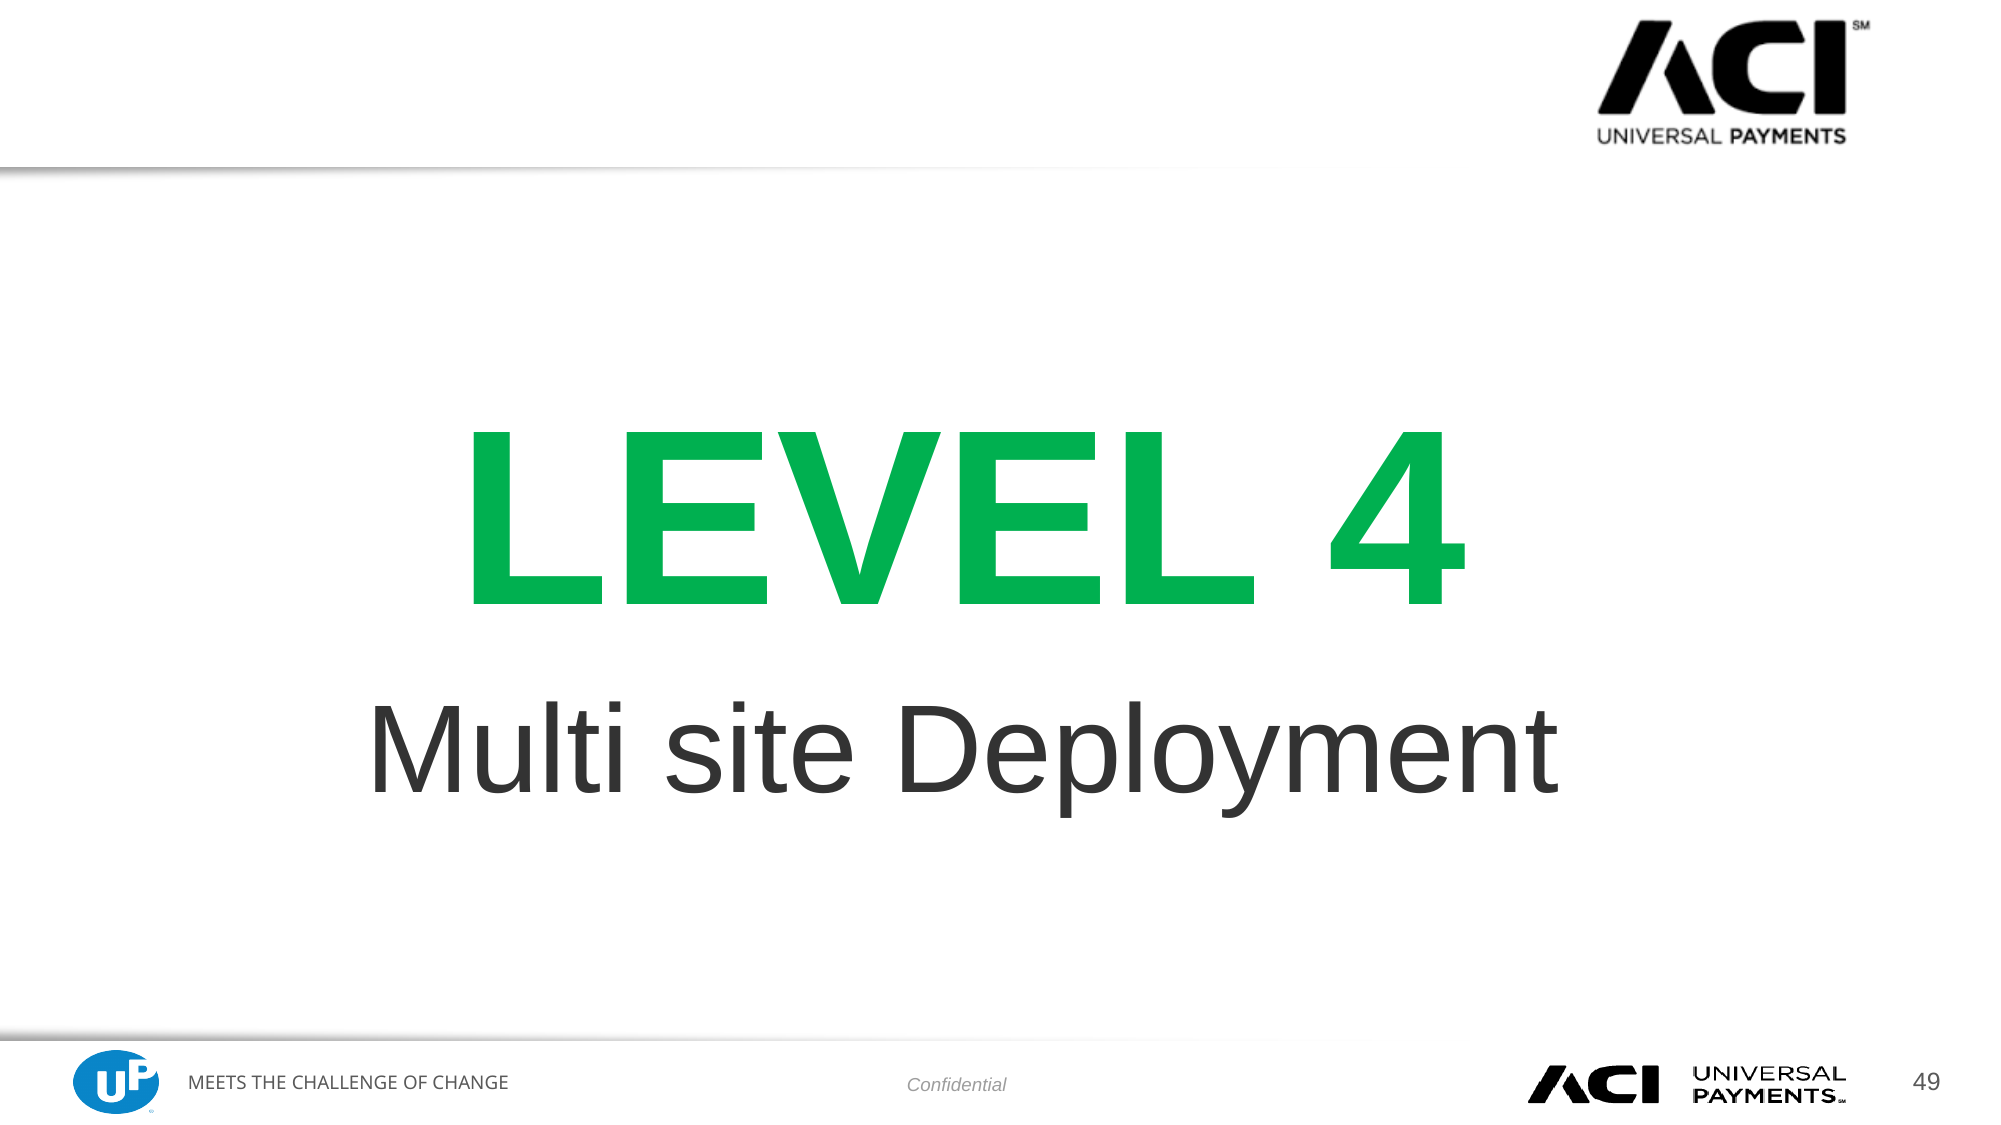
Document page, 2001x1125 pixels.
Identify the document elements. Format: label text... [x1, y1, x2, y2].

picture [1595, 13, 1872, 152]
list LEVEL 4 Multi site Deployment [83, 222, 1842, 1035]
picture [0, 991, 2001, 1125]
picture [0, 167, 2000, 216]
